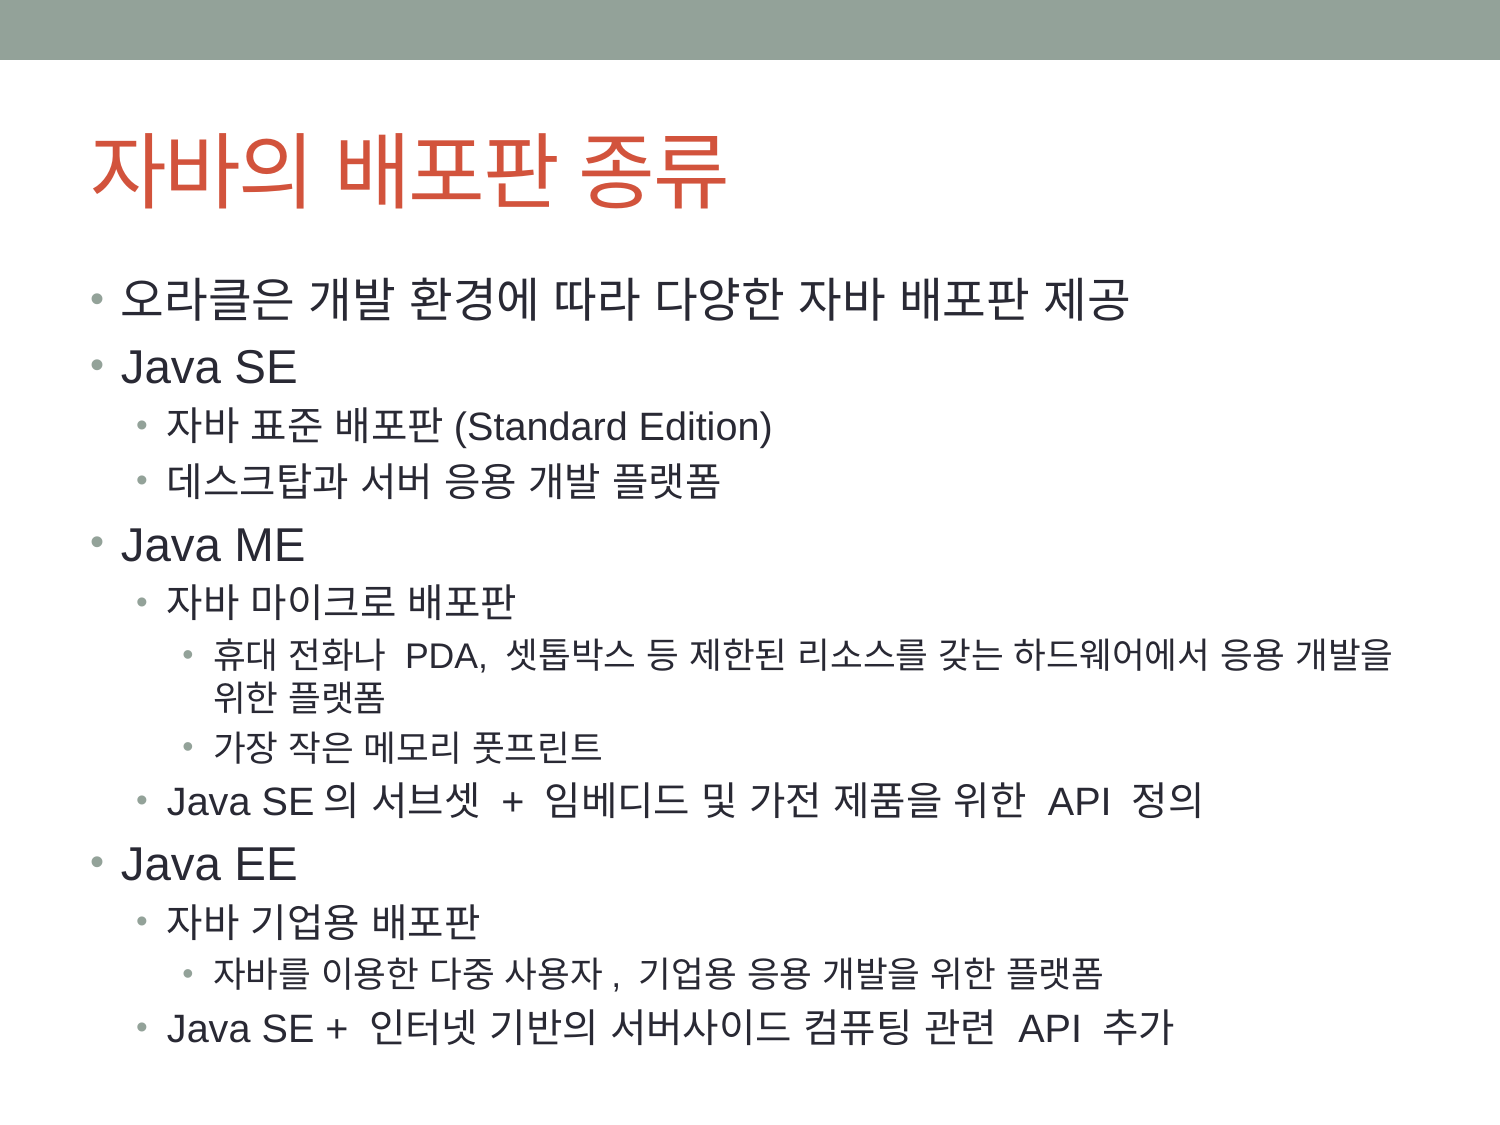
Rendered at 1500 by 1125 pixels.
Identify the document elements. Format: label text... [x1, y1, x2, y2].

title 자바의 배포판 종류 [75, 87, 1425, 250]
list 오라클은 개발 환경에 따라 다양한 자바 배포판 제공 Java SE 자바 표준 배포판(Standard Edition) 데스크탑과 서버 응용 개발 플랫폼 Java ME 자바 마이크로 배포판 휴대 전화나 PDA, 셋톱박스 등 제한된 리소스를 갖는 하드웨어에서 응용 개발을 위한 플랫폼 가장 작은 메모리 풋프린트 Java SE의 서브셋 + 임베디드 및 가전 제품을 위한 API 정의 Java EE 자바 기업용 배포판 자바를 이용한 다중 사용자, 기업용 응용 개발을 위한 플랫폼 Java SE + 인터넷 기반의 서버사이드 컴퓨팅 관련 API 추가 [75, 262, 1425, 1063]
